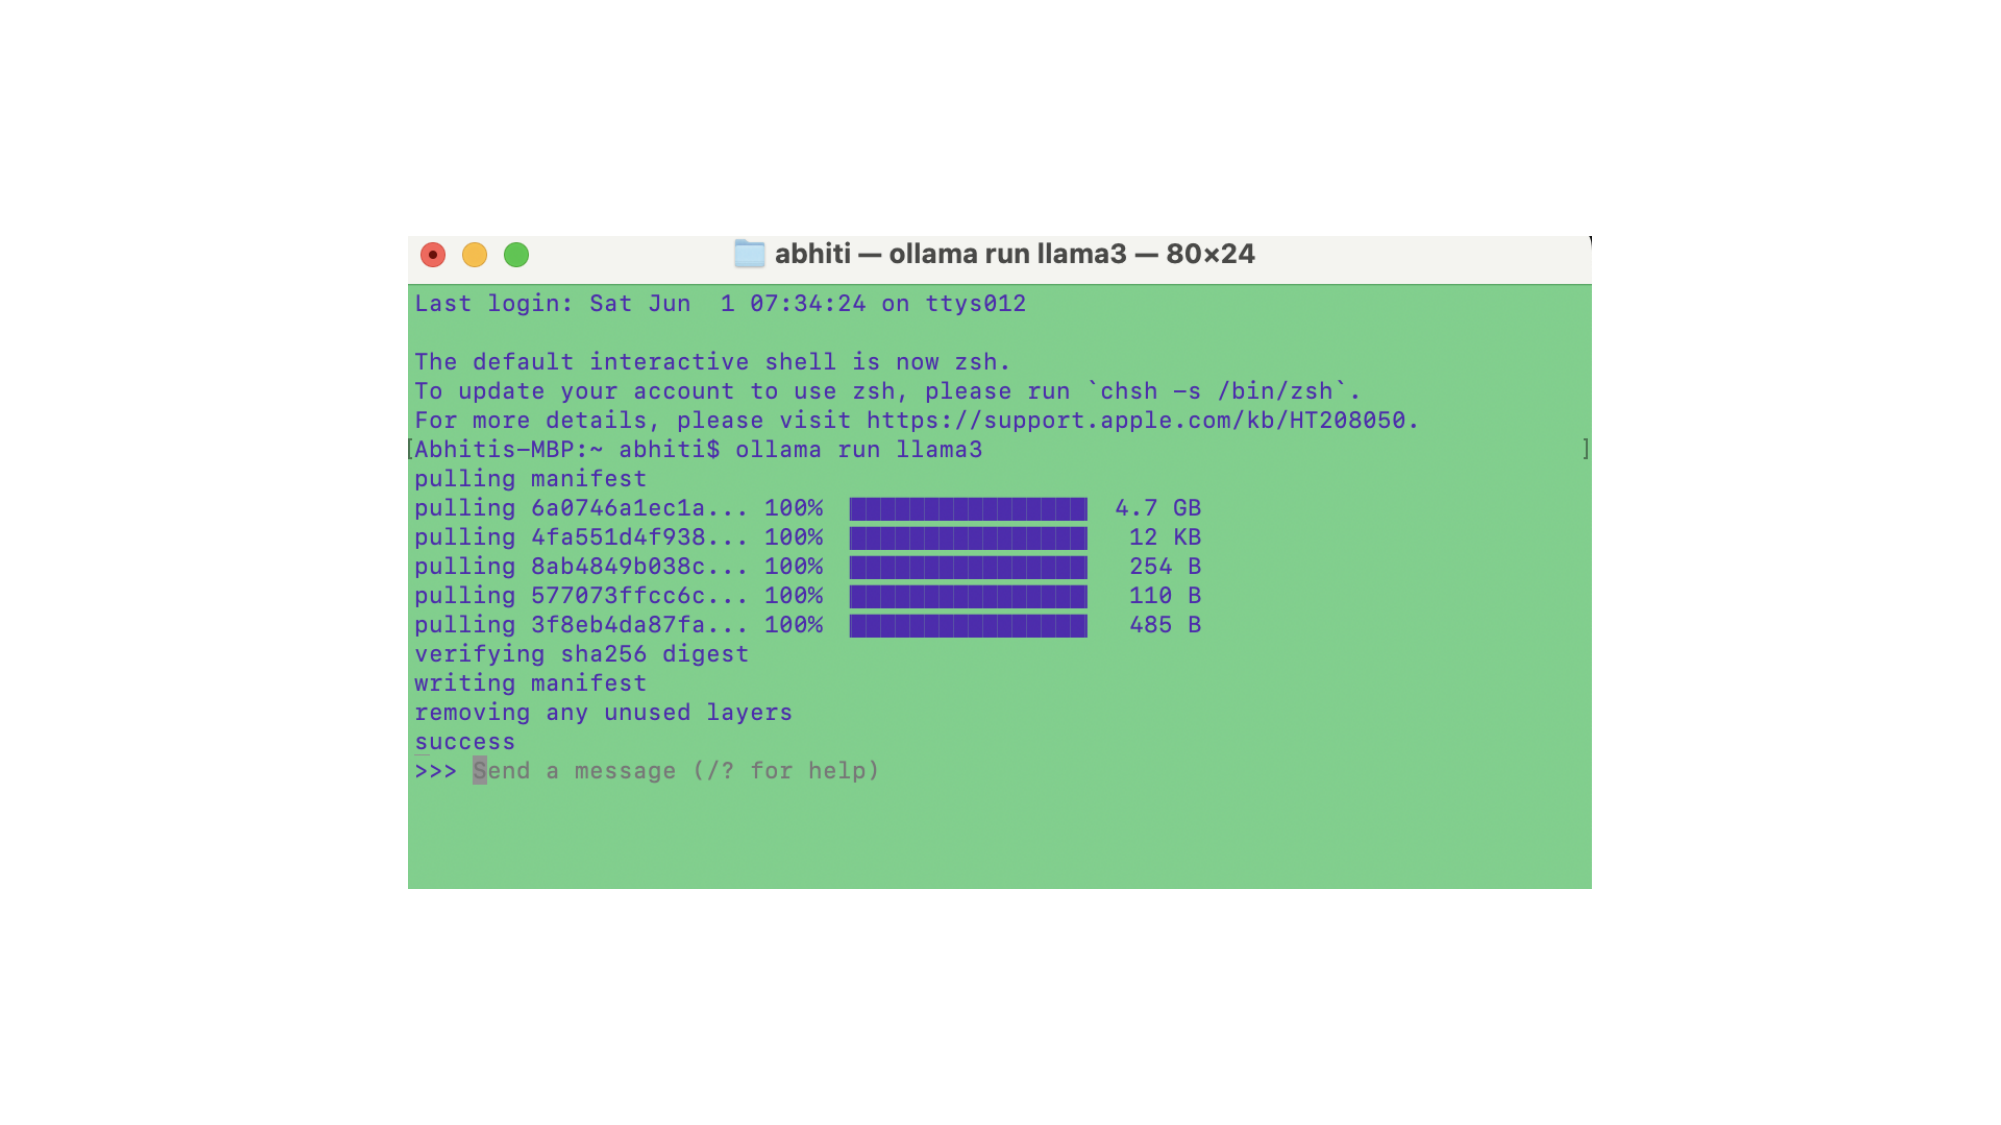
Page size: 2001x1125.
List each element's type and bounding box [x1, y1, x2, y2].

picture [408, 236, 1592, 889]
